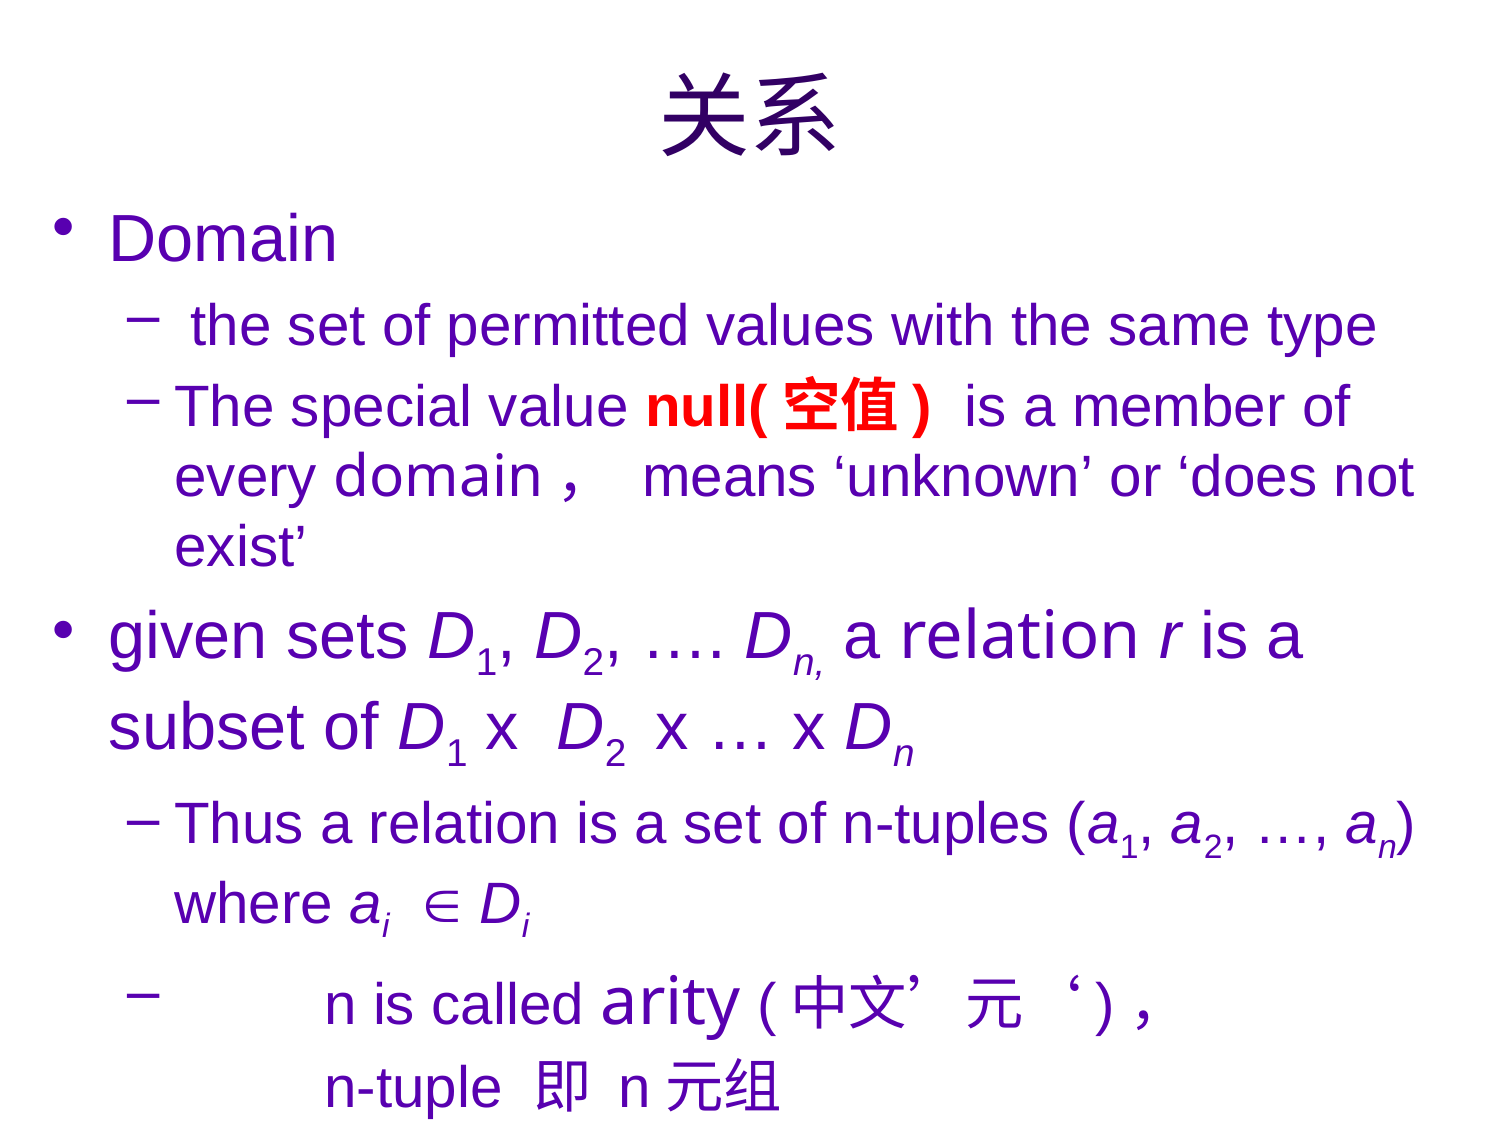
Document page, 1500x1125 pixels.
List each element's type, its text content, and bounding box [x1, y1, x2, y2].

title 关系 [75, 19, 1425, 187]
list Domain the set of permitted values with the same type The special value null(空值) is a member of every domain， means ‘unknown’ or ‘does not exist’ given sets D1, D2, …. Dn, a relation r is a subset of D1 x D2 x … x Dn Thus a relation is a set of n-tuples (a1, a2, …, an) where ai  Di n is called arity (中文’元‘)， n-tuple 即 n元组 [37, 187, 1463, 1125]
